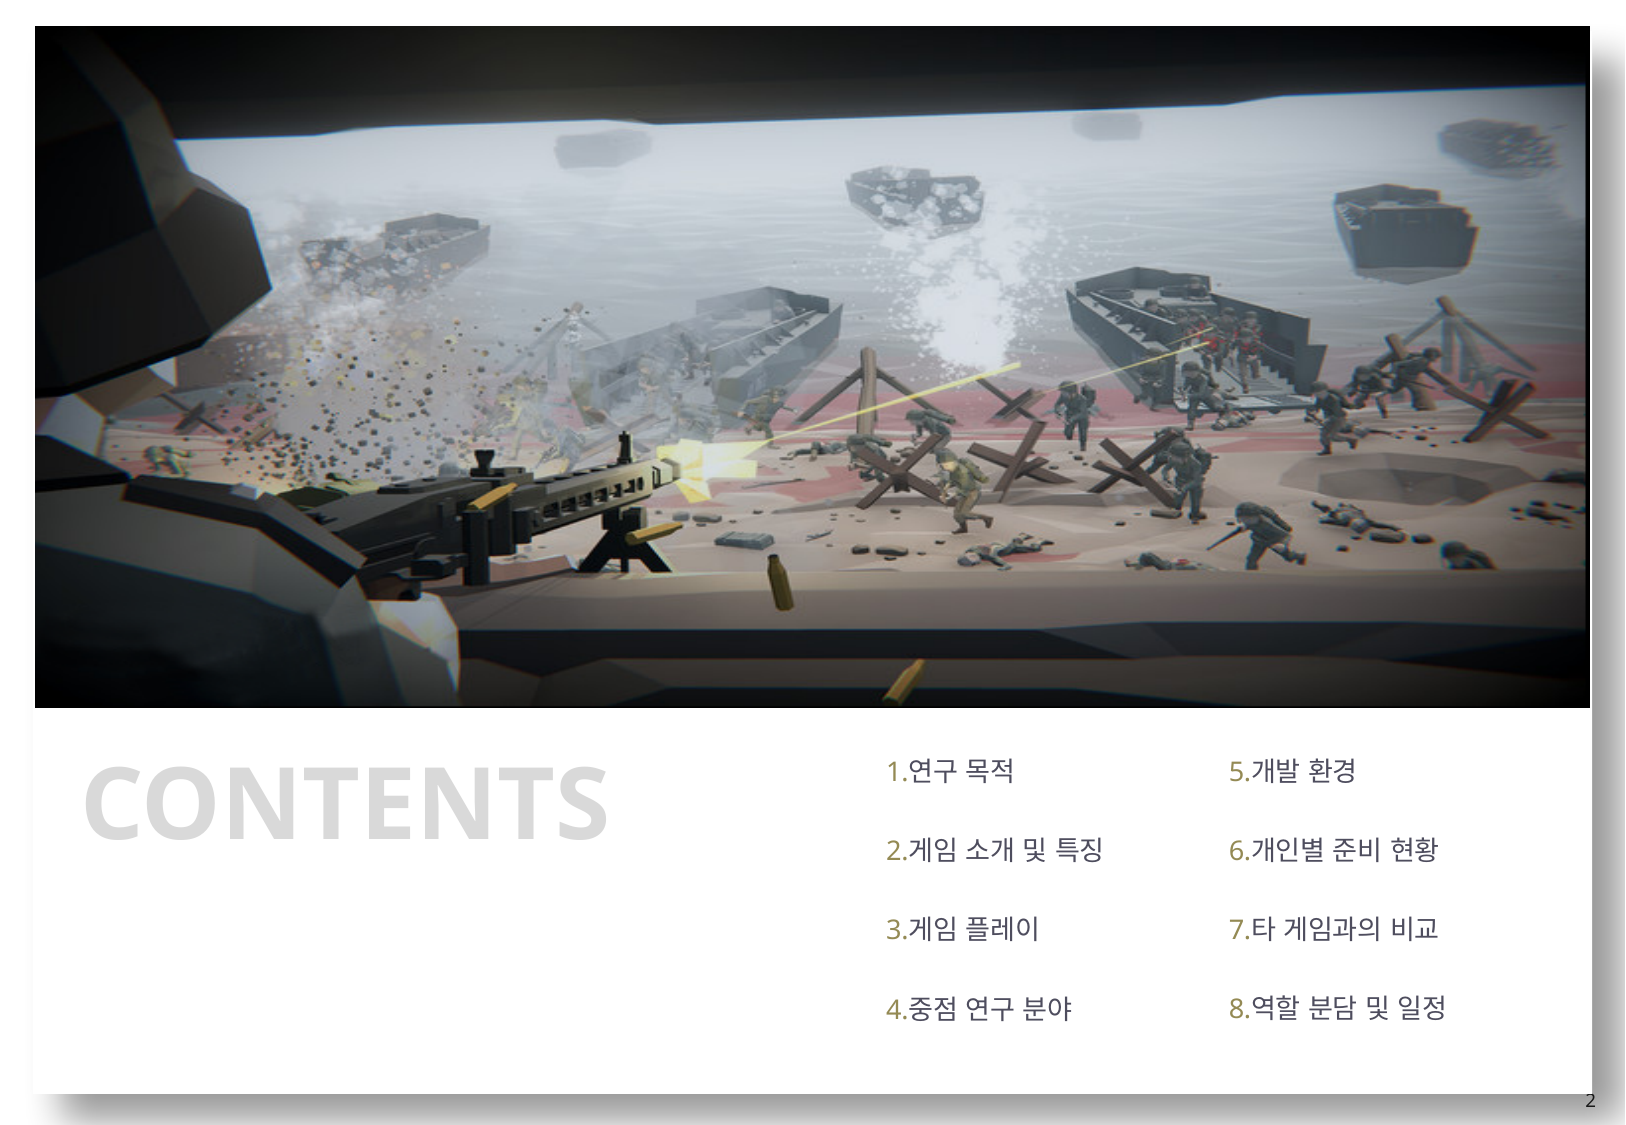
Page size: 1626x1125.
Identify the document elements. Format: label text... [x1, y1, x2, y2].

text_box CONTENTS [56, 753, 659, 846]
text_box 개발 환경 개인별 준비 현황 타 게임과의 비교 역할 분담 및 일정 [1214, 750, 1557, 1032]
text_box [31, 714, 1594, 1096]
slide_number 2 [1556, 1077, 1625, 1125]
picture [35, 26, 1591, 708]
text_box 연구 목적 게임 소개 및 특징 게임 플레이 중점 연구 분야 [871, 750, 1215, 1033]
